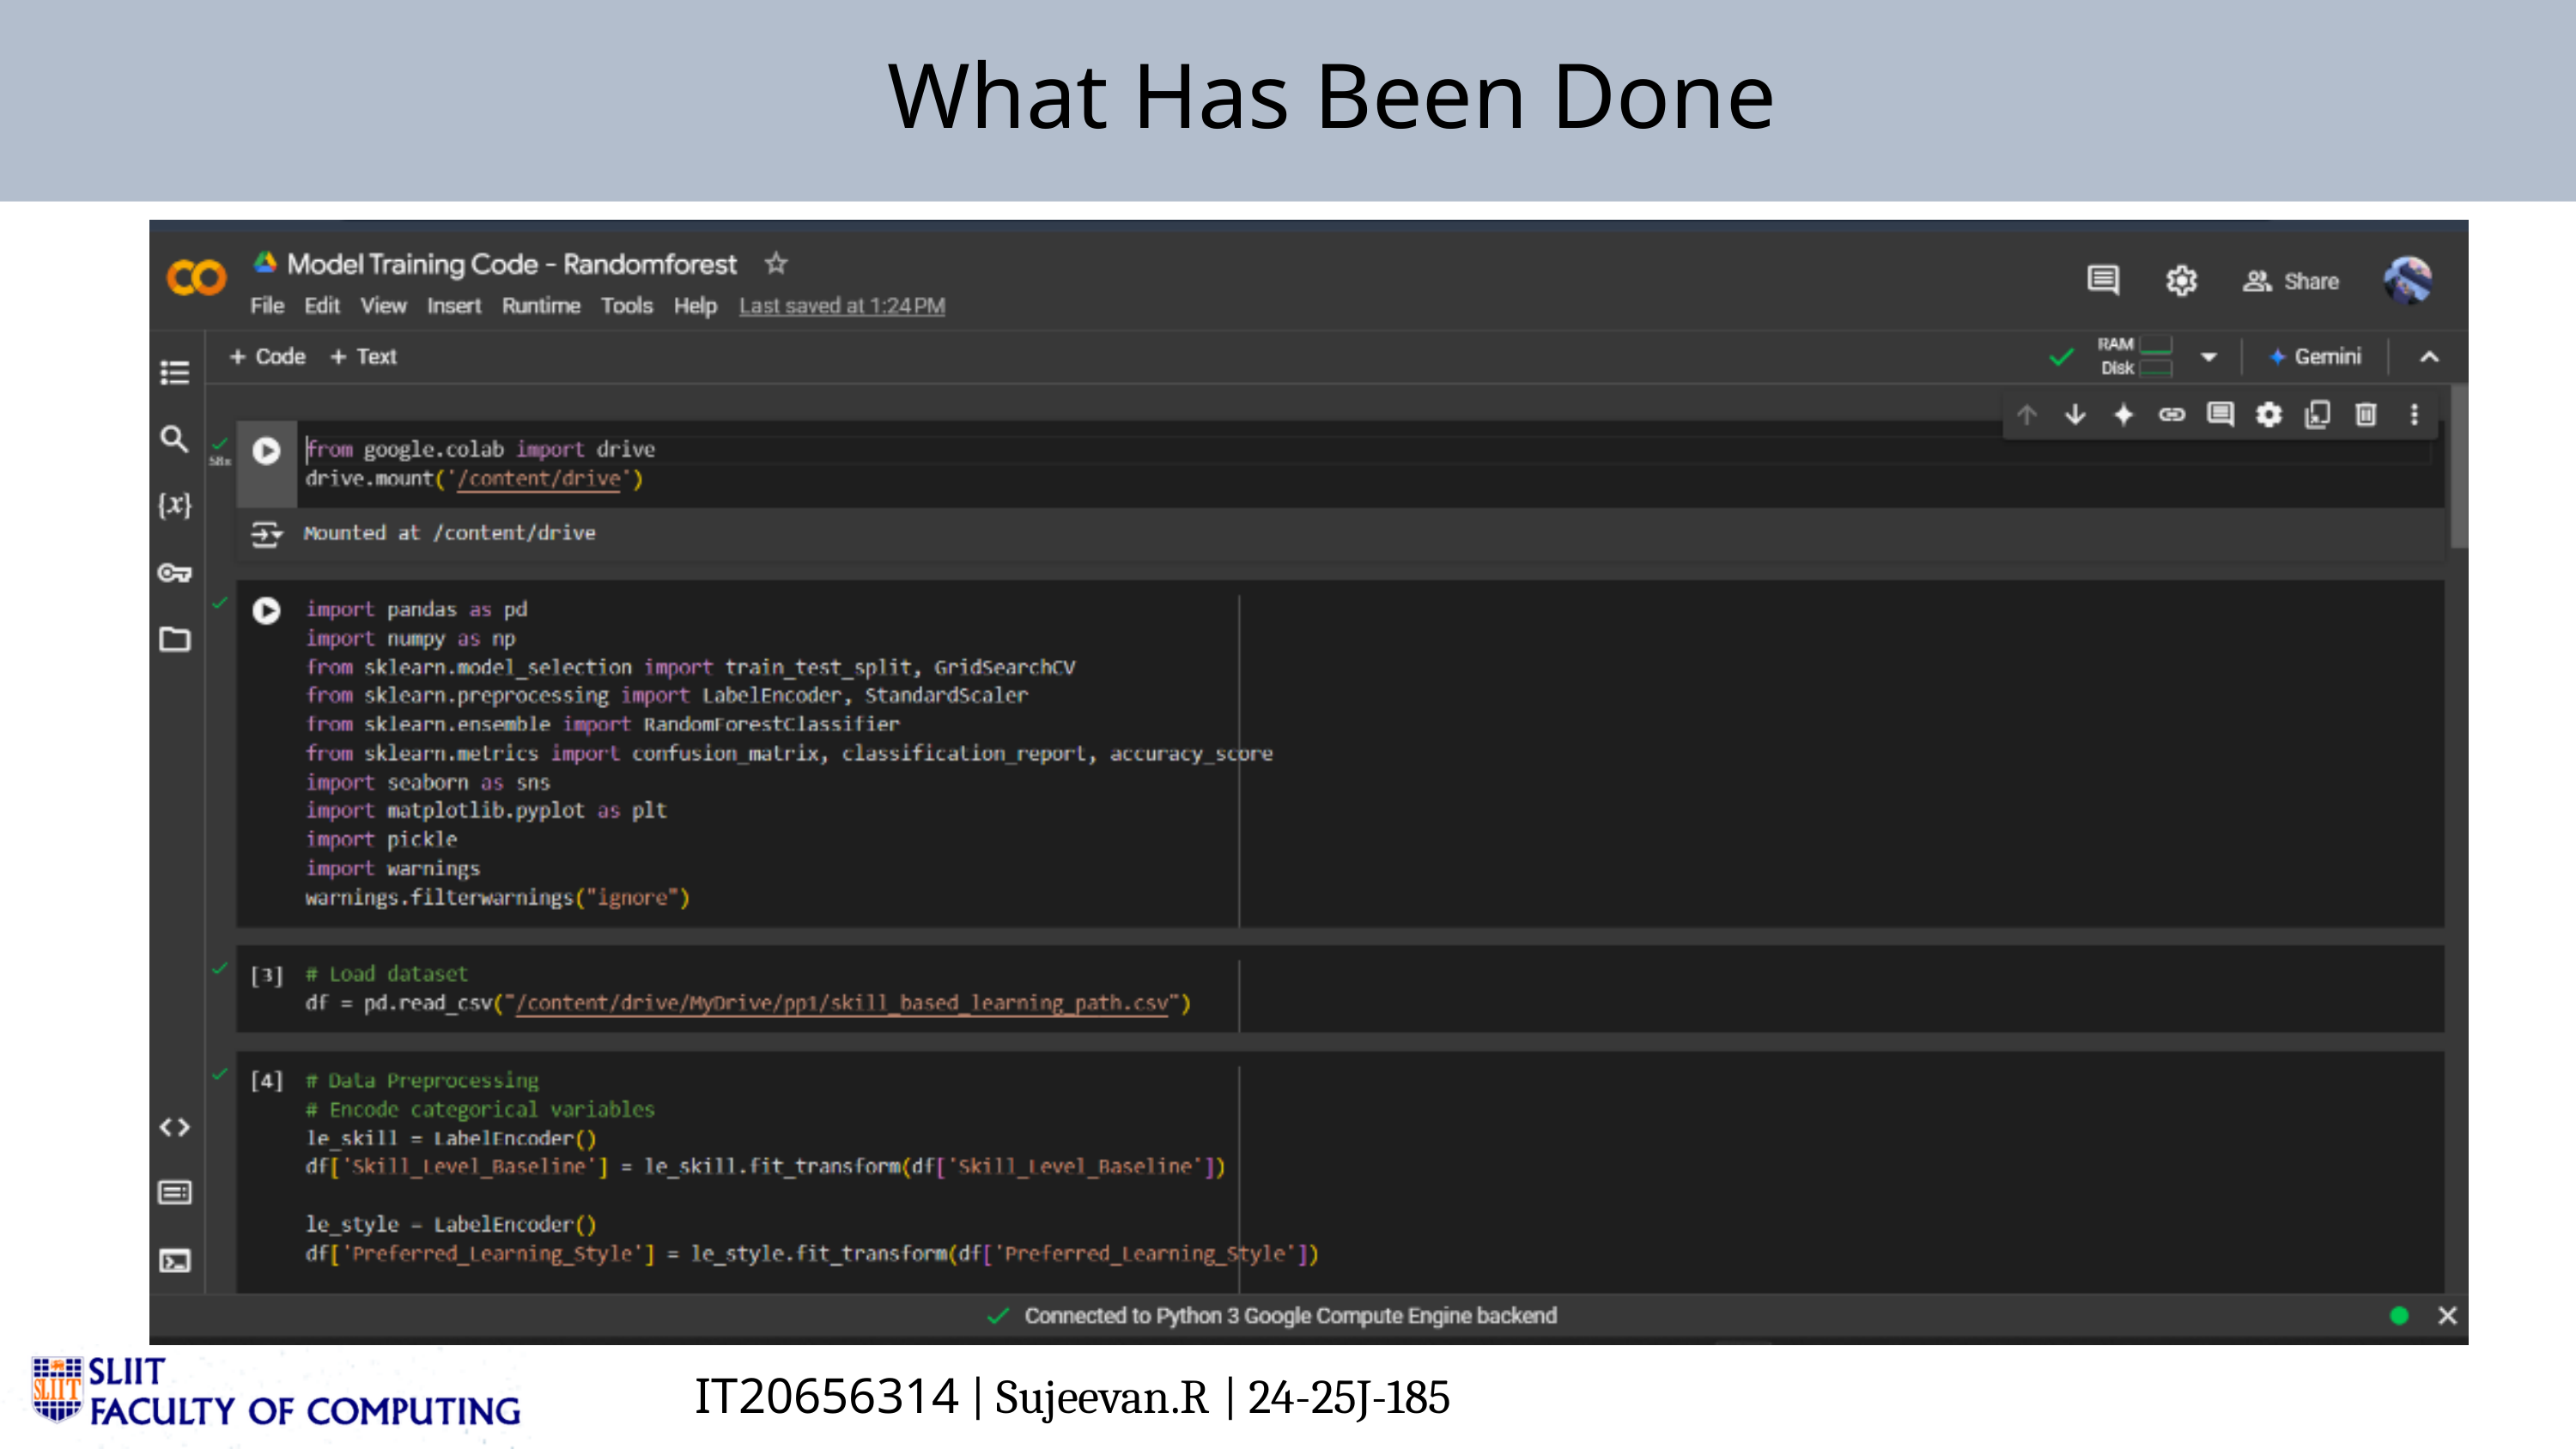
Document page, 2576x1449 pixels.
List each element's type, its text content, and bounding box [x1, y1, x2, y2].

text_box [0, 1344, 532, 1449]
text_box [0, 0, 2576, 202]
text_box What Has Been Done [535, 39, 2130, 147]
text_box IT20656314 | Sujeevan.R | 24-25J-185 [695, 1365, 1646, 1423]
picture [149, 219, 2470, 1345]
